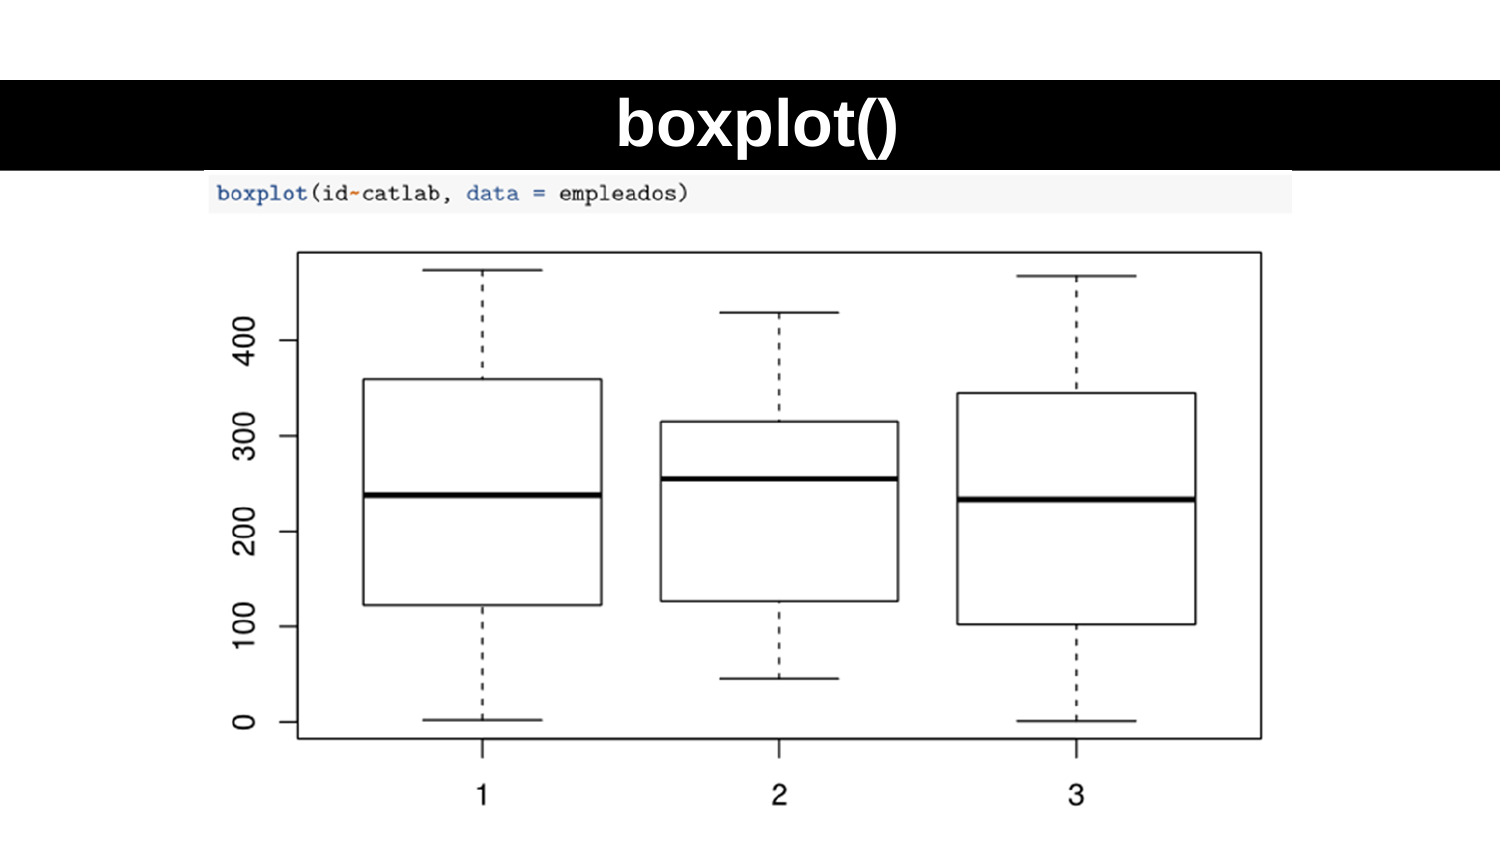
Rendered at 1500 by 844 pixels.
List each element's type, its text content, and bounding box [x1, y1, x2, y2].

text_box [0, 78, 1500, 173]
picture [204, 170, 1293, 844]
title boxplot() [68, 79, 1448, 171]
